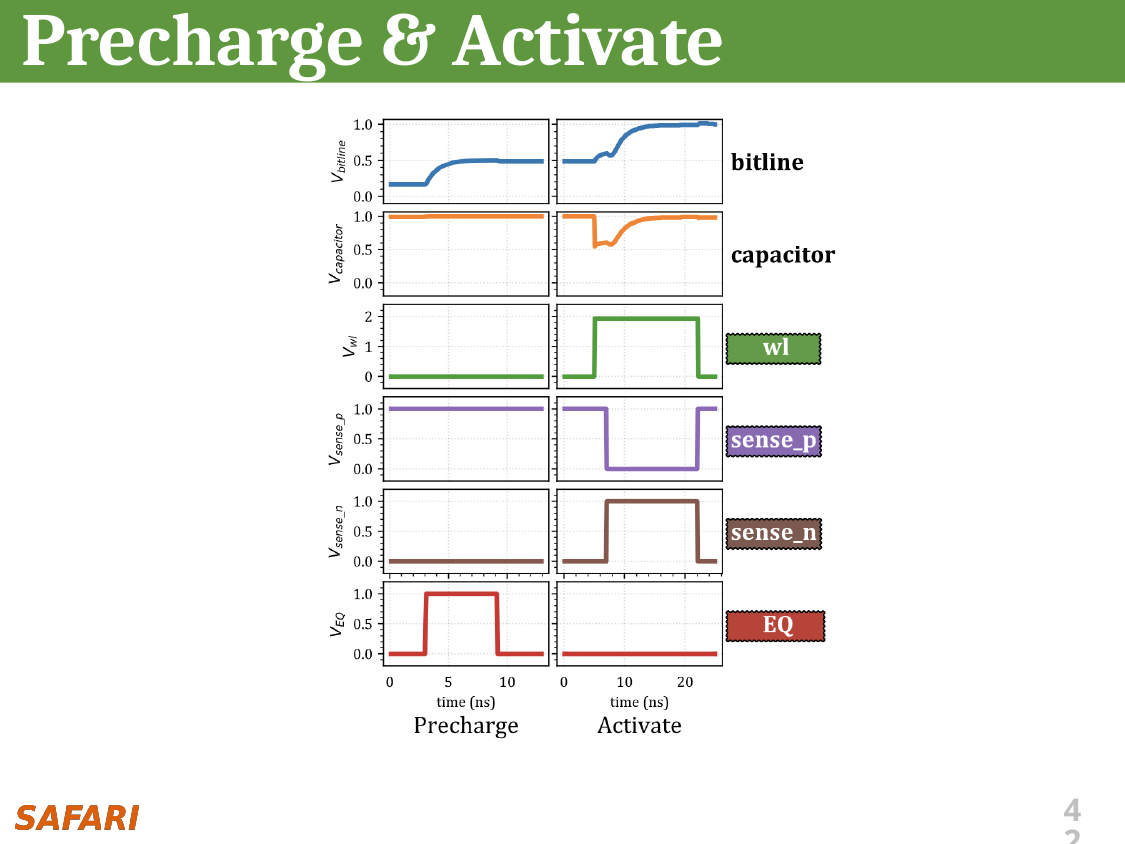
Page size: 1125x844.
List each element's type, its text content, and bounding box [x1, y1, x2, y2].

picture [311, 99, 842, 745]
text_box 42 [1057, 794, 1105, 829]
title Precharge & Activate [10, 0, 1125, 79]
picture [15, 805, 139, 830]
